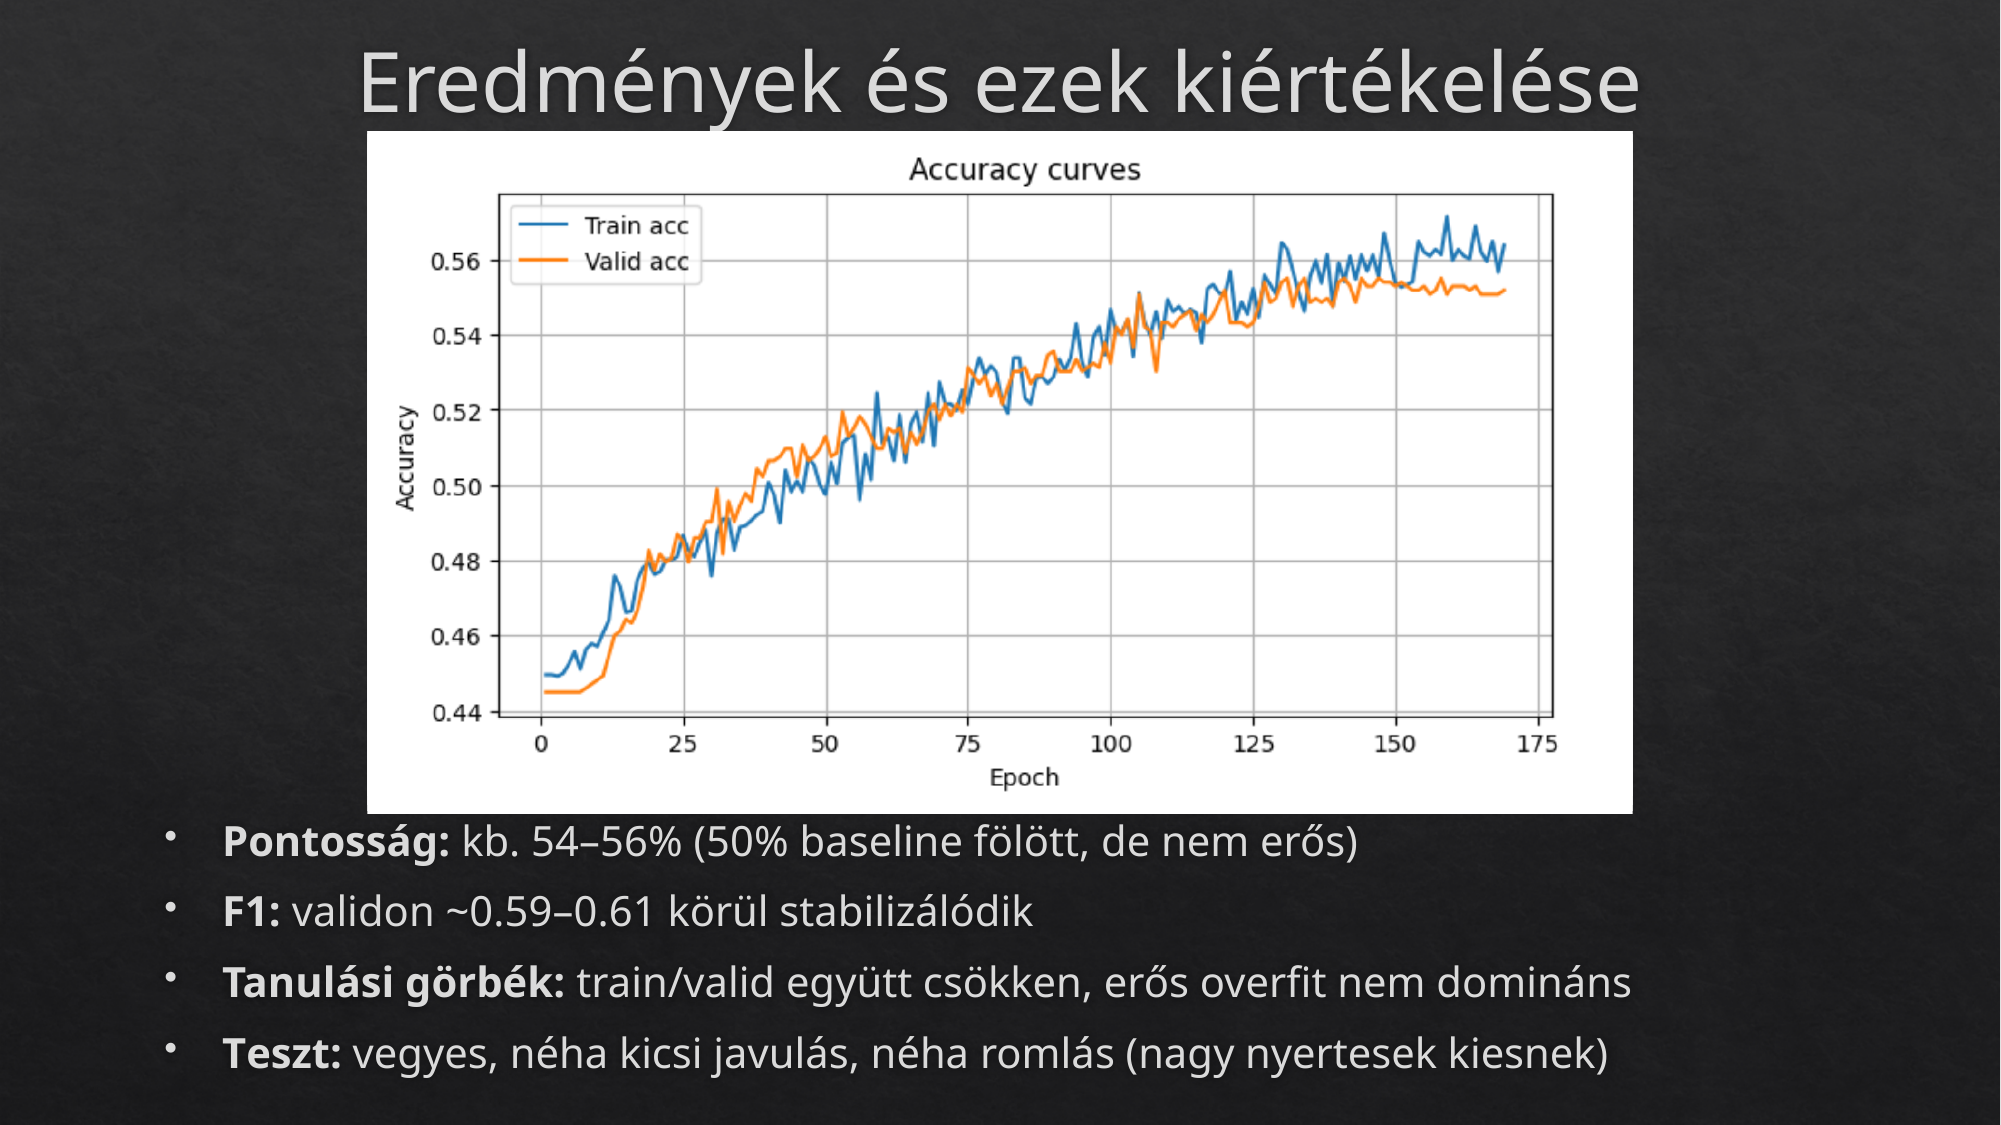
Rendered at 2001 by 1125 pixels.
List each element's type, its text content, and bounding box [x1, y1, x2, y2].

list Pontosság: kb. 54–56% (50% baseline fölött, de nem erős) F1: validon ~0.59–0.61 körül stabilizálódik Tanulási görbék: train/valid együtt csökken, erős overfit nem domináns Teszt: vegyes, néha kicsi javulás, néha romlás (nagy nyertesek kiesnek) [150, 806, 1850, 1103]
title Eredmények és ezek kiértékelése [150, 0, 1850, 160]
picture [366, 131, 1633, 814]
